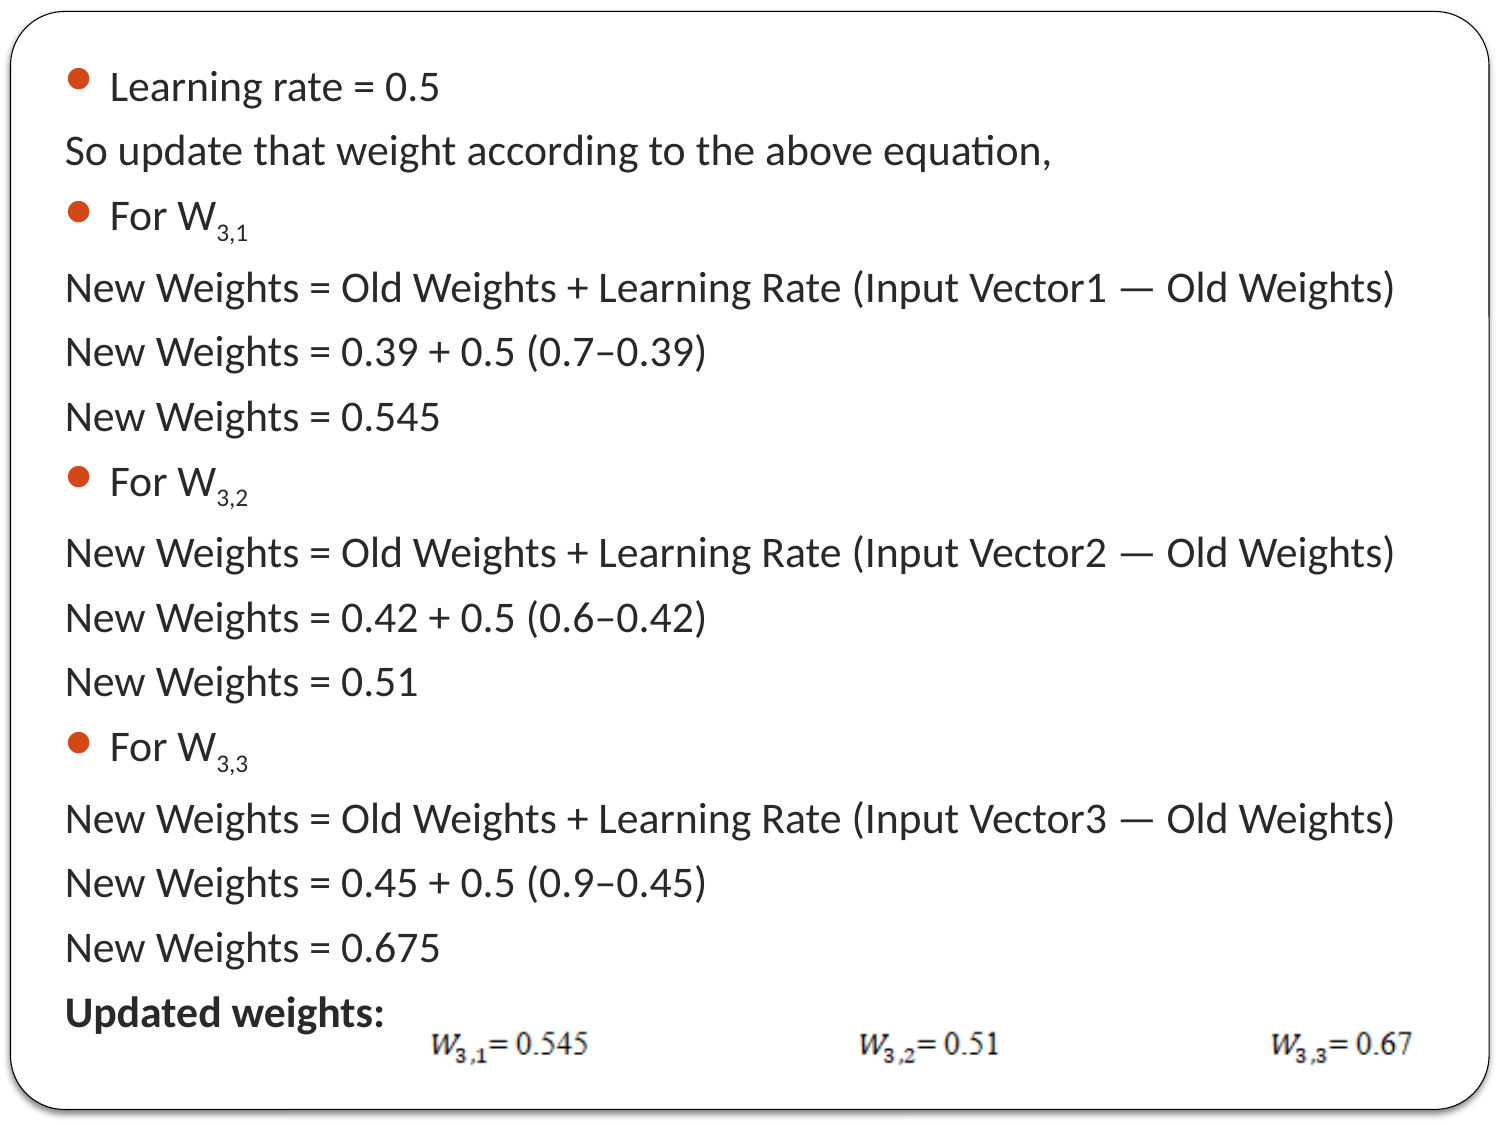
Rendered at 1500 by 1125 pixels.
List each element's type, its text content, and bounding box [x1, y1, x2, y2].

picture [406, 1012, 1451, 1091]
list Learning rate = 0.5 So update that weight according to the above equation, For W3,1 New Weights = Old Weights + Learning Rate (Input Vector1 — Old Weights) New Weights = 0.39 + 0.5 (0.7–0.39) New Weights = 0.545 For W3,2 New Weights = Old Weights + Learning Rate (Input Vector2 — Old Weights) New Weights = 0.42 + 0.5 (0.6–0.42) New Weights = 0.51 For W3,3 New Weights = Old Weights + Learning Rate (Input Vector3 — Old Weights) New Weights = 0.45 + 0.5 (0.9–0.45) New Weights = 0.675 Updated weights: [50, 50, 1463, 1125]
